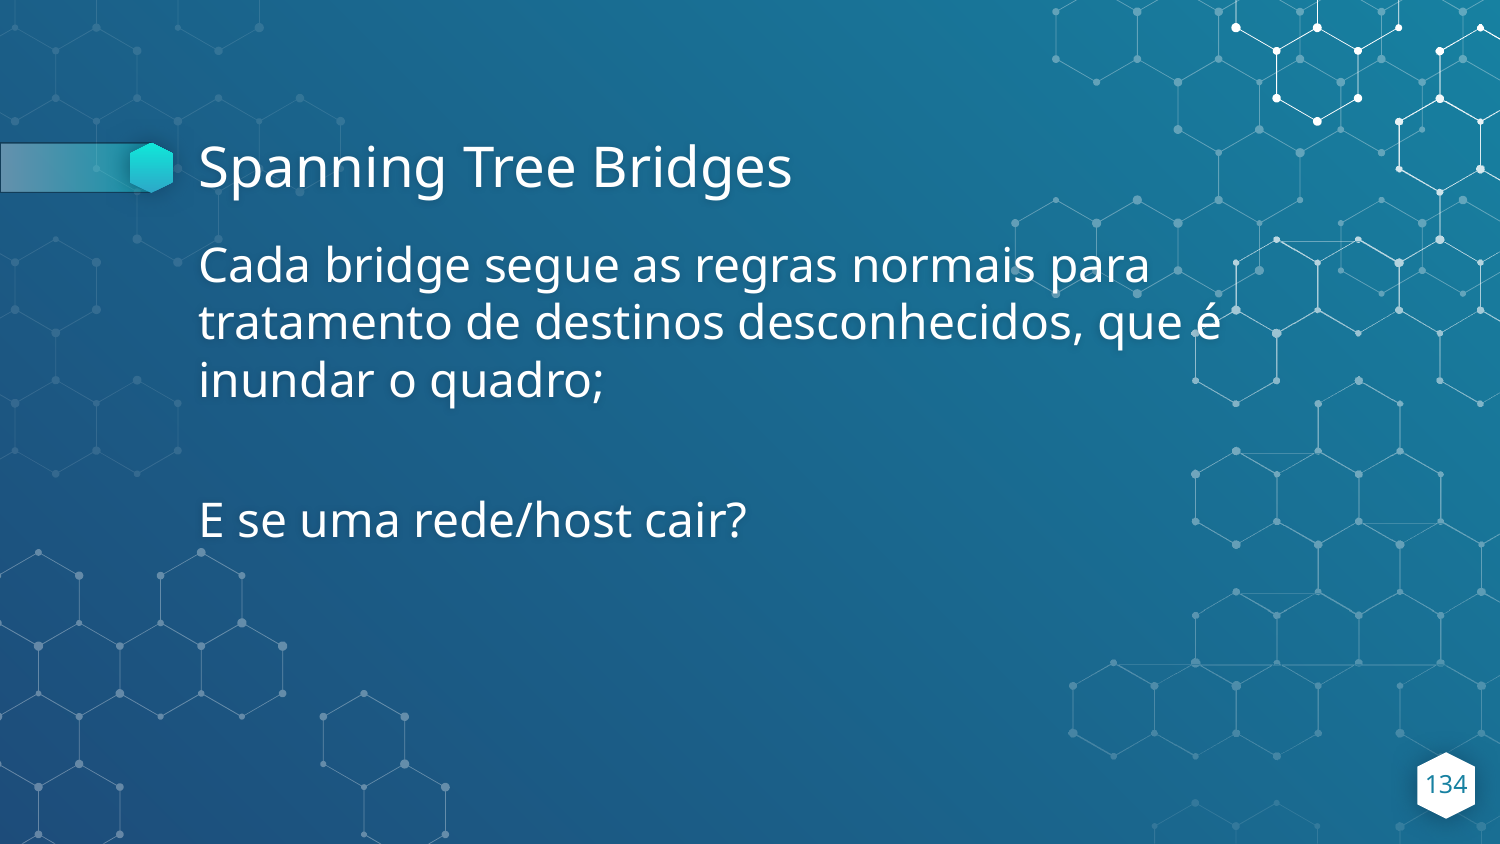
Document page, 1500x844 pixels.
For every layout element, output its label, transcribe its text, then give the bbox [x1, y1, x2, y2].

slide_number ‹#› [1417, 752, 1475, 819]
title Spanning Tree Bridges [198, 140, 1302, 198]
list Cada bridge segue as regras normais para tratamento de destinos desconhecidos, que é inundar o quadro; E se uma rede/host cair? [198, 234, 1302, 733]
